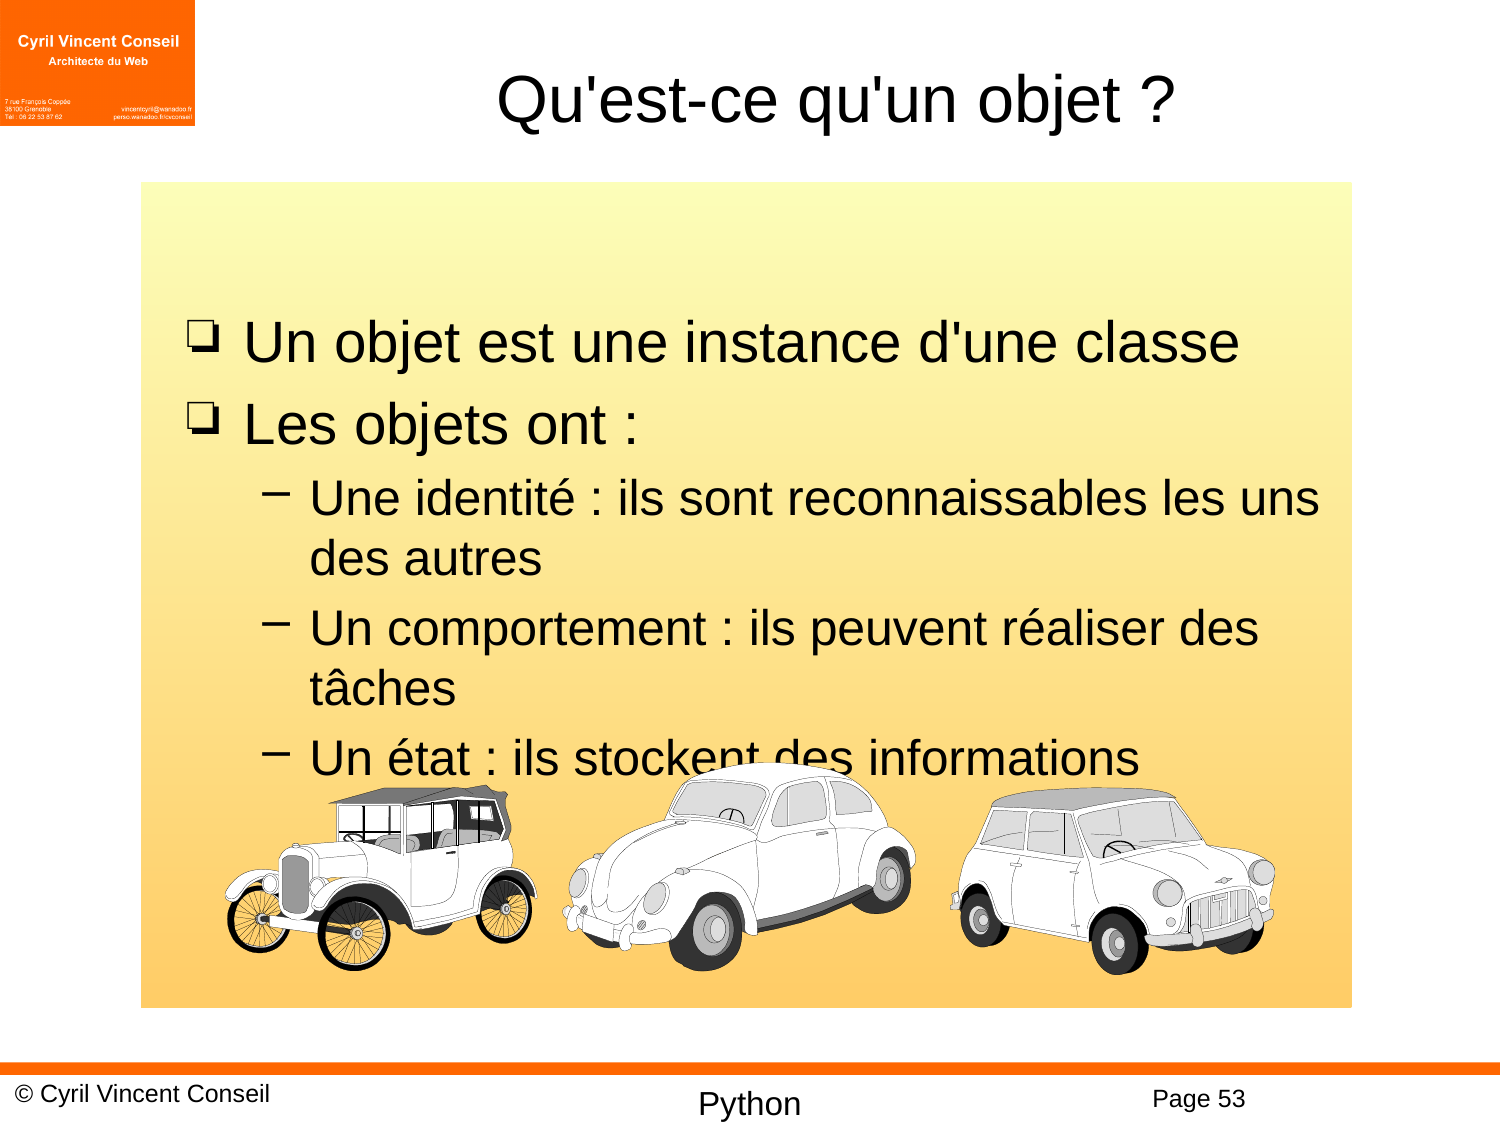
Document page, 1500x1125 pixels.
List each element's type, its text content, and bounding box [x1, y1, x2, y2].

picture [949, 787, 1276, 976]
title Qu'est-ce qu'un objet ? [194, 2, 1480, 190]
picture [0, 0, 195, 126]
picture [562, 762, 917, 972]
picture [224, 784, 538, 972]
text_box [141, 182, 1352, 1008]
list Un objet est une instance d'une classe Les objets ont : Une identité : ils sont reconnaissables les uns des autres Un comportement : ils peuvent réaliser des tâches Un état : ils stockent des informations [172, 296, 1353, 1000]
